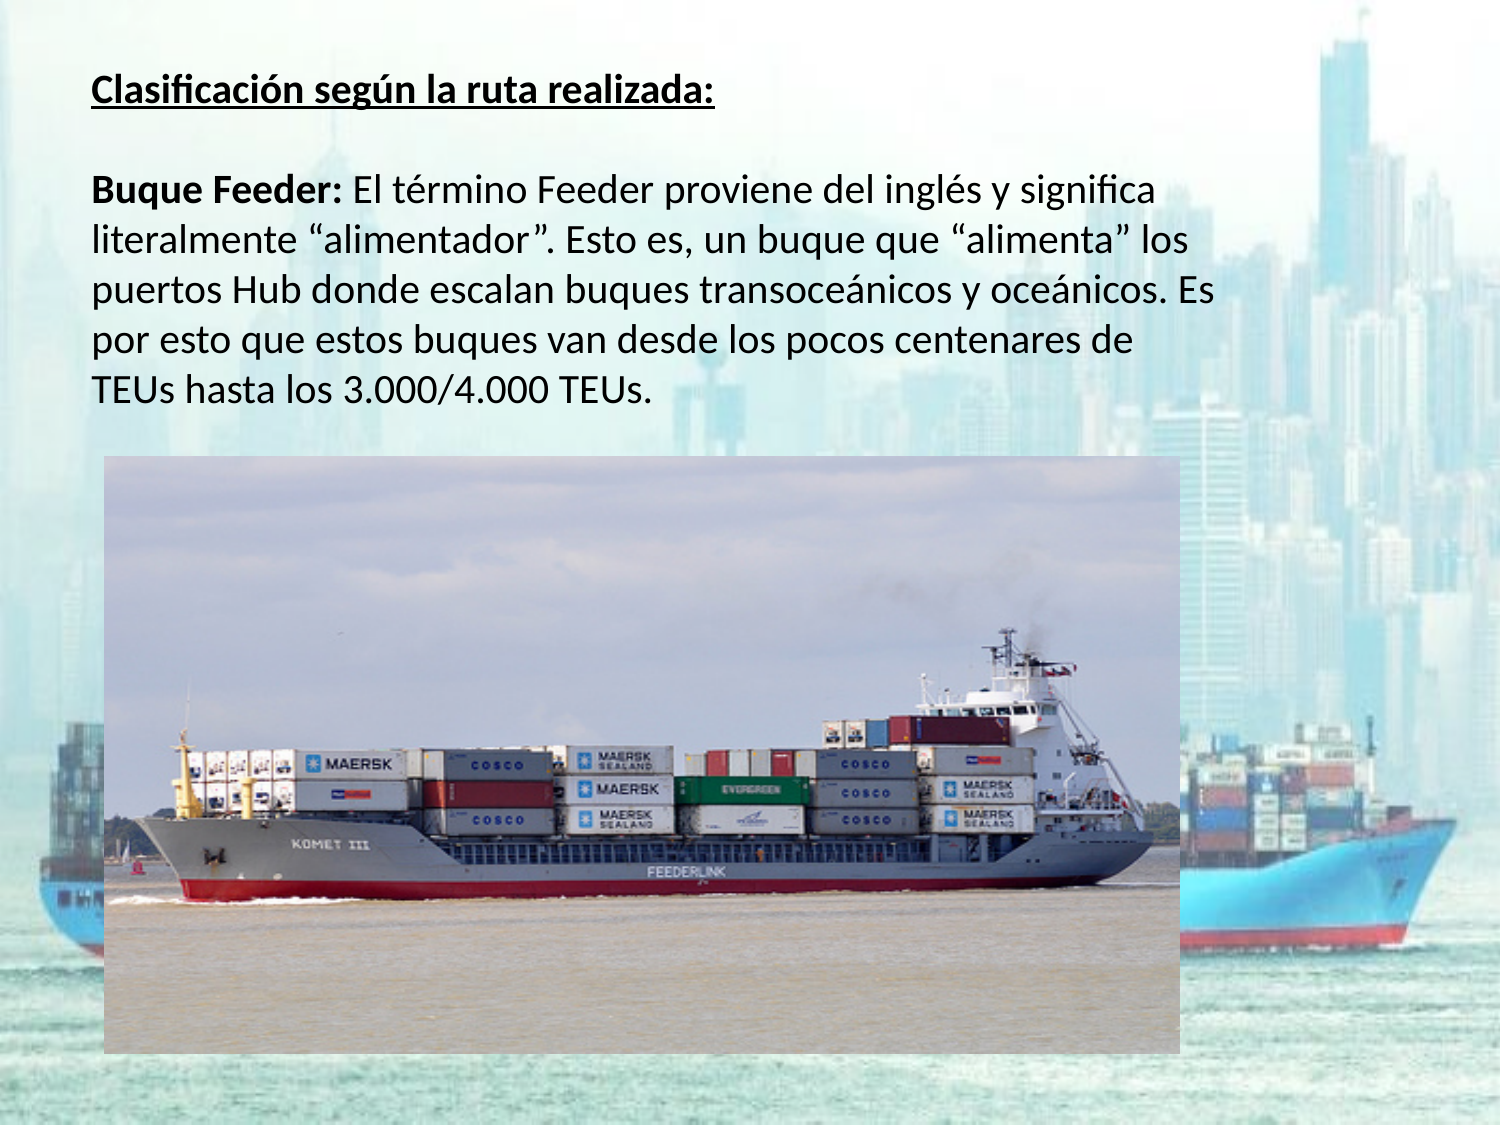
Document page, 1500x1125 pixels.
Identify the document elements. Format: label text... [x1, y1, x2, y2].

text_box Clasificación según la ruta realizada: Buque Feeder: El término Feeder proviene del inglés y significa literalmente “alimentador”. Esto es, un buque que “alimenta” los puertos Hub donde escalan buques transoceánicos y oceánicos. Es por esto que estos buques van desde los pocos centenares de TEUs hasta los 3.000/4.000 TEUs. [76, 54, 1282, 520]
picture [103, 455, 1180, 1054]
